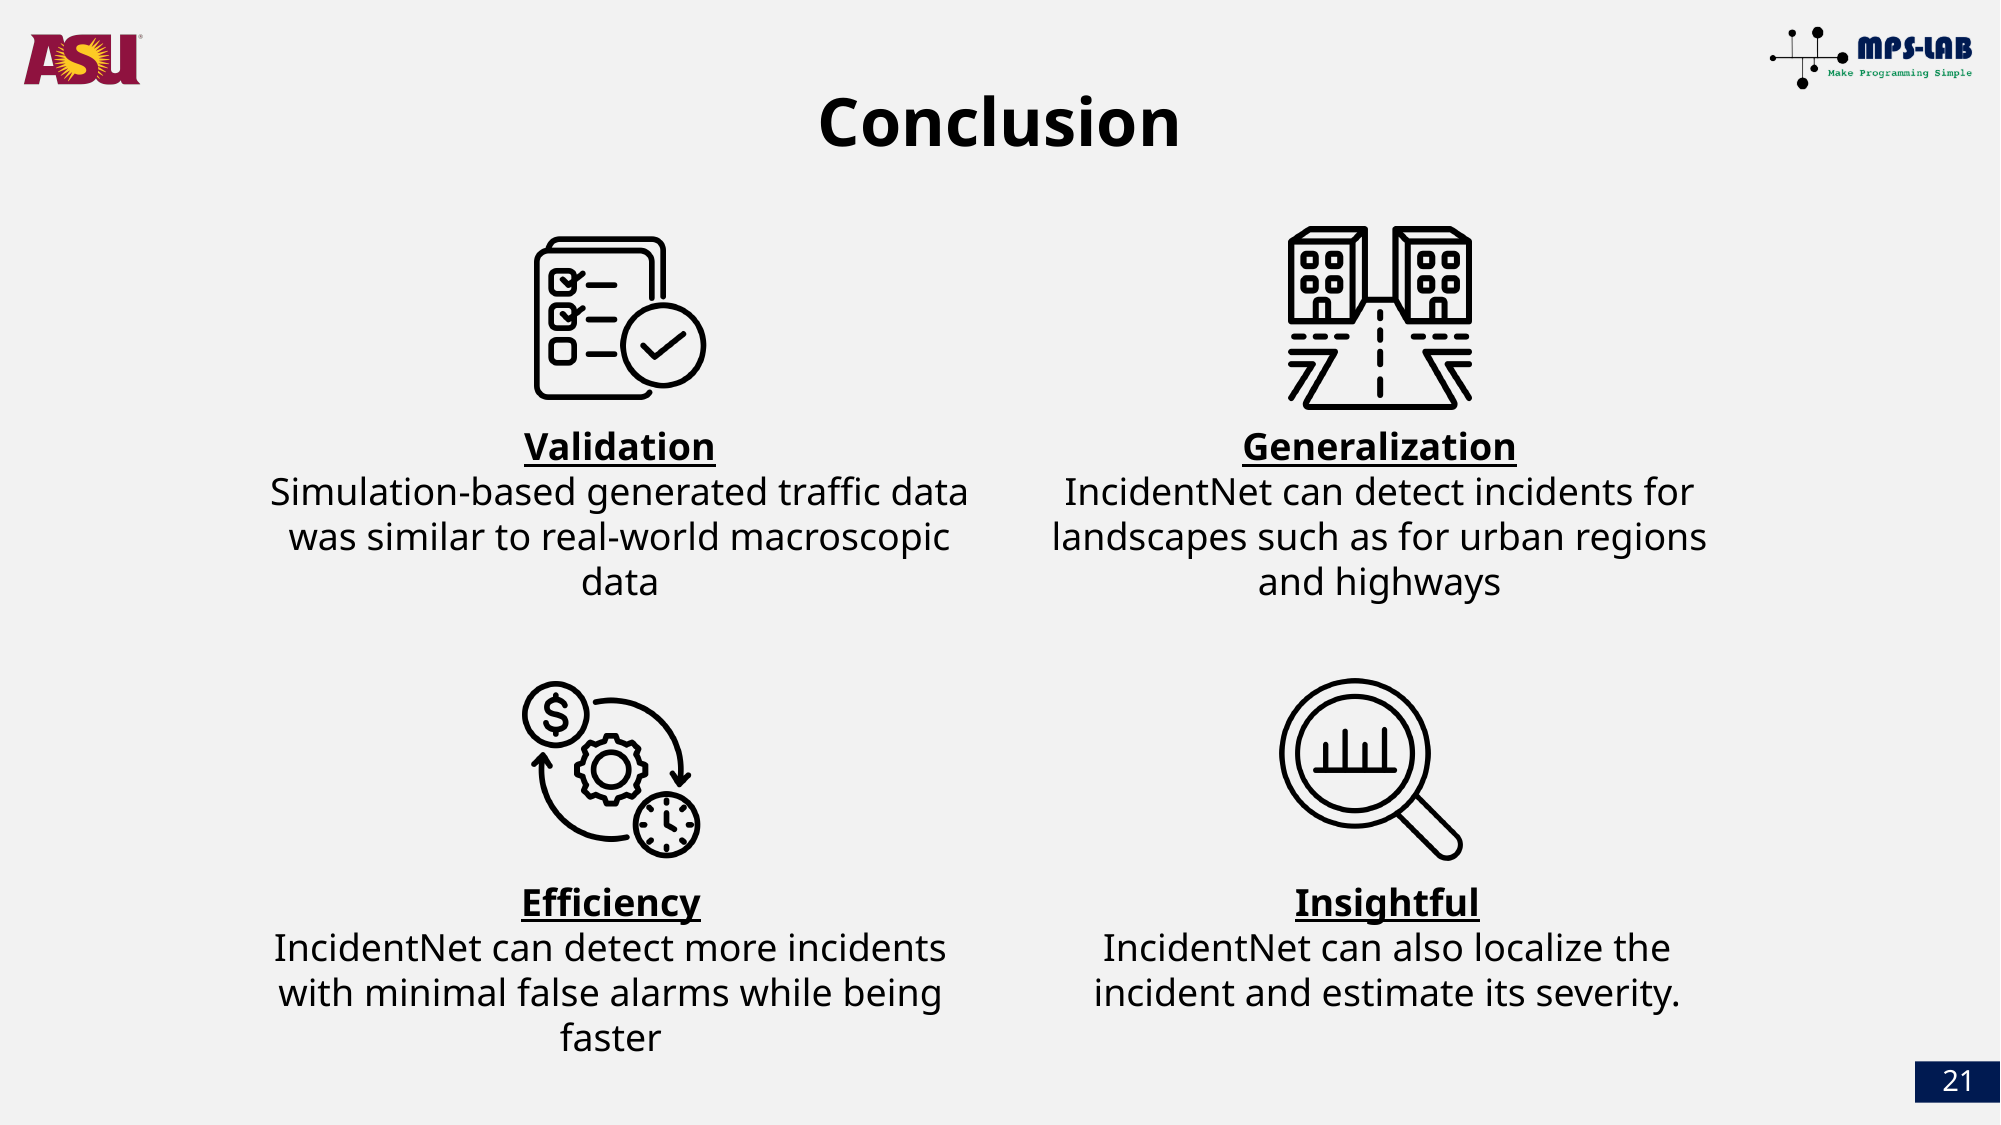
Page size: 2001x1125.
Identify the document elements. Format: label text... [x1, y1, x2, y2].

text_box Validation Simulation-based generated traffic data was similar to real-world macroscopic data [250, 415, 990, 611]
text_box Generalization IncidentNet can detect incidents for landscapes such as for urban regions and highways [1010, 415, 1750, 611]
text_box Efficiency IncidentNet can detect more incidents with minimal false alarms while being faster [259, 871, 963, 1067]
picture [1288, 226, 1472, 410]
picture [8, 17, 158, 102]
picture [519, 677, 703, 862]
text_box 21 [1915, 1061, 2000, 1103]
picture [528, 226, 712, 410]
picture [1278, 677, 1463, 862]
picture [1768, 12, 1992, 97]
text_box Insightful IncidentNet can also localize the incident and estimate its severity. [1034, 871, 1741, 1022]
text_box Conclusion [243, 72, 1757, 167]
